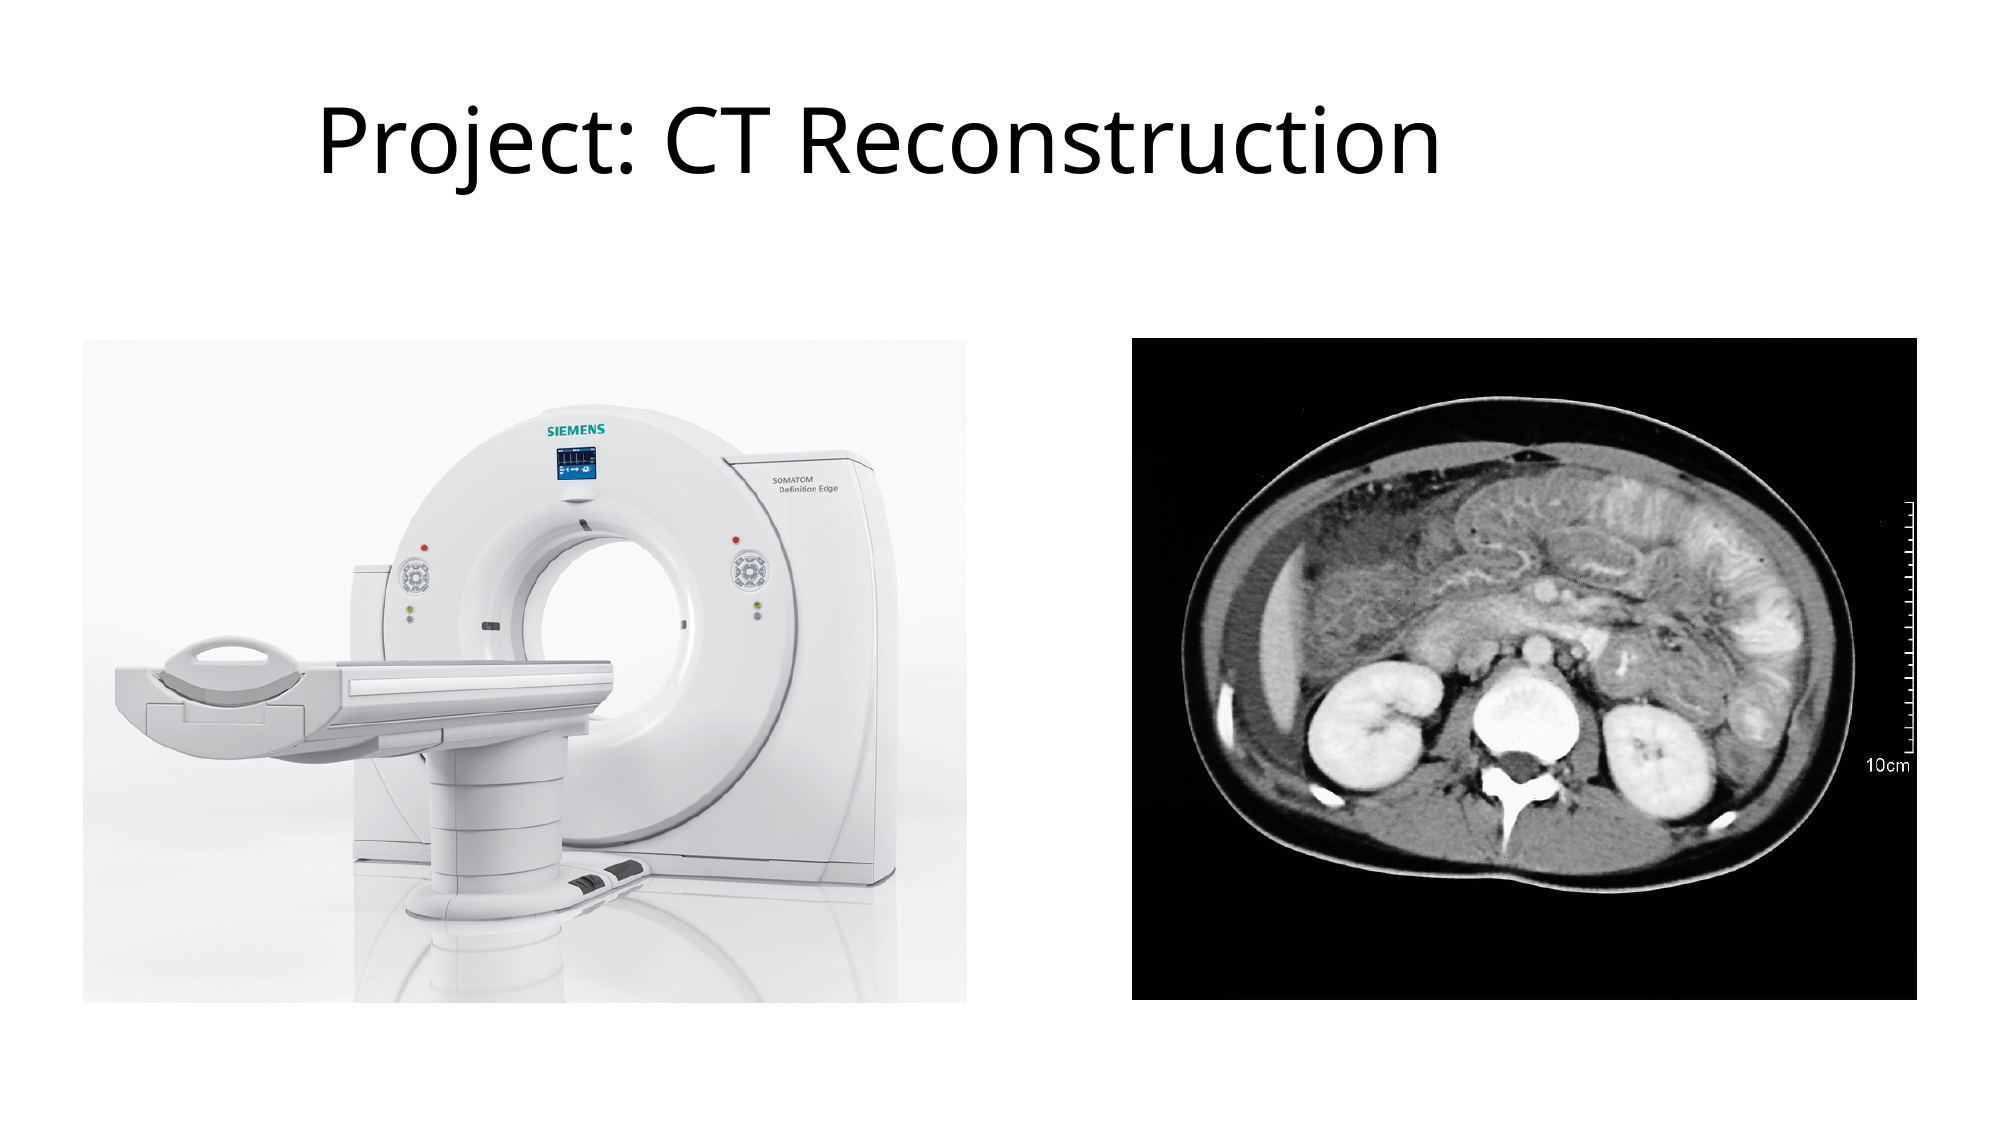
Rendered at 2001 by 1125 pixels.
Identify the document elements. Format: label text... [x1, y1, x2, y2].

picture [83, 340, 967, 1003]
title Project: CT Reconstruction [300, 50, 2000, 238]
picture [1132, 338, 1917, 1000]
